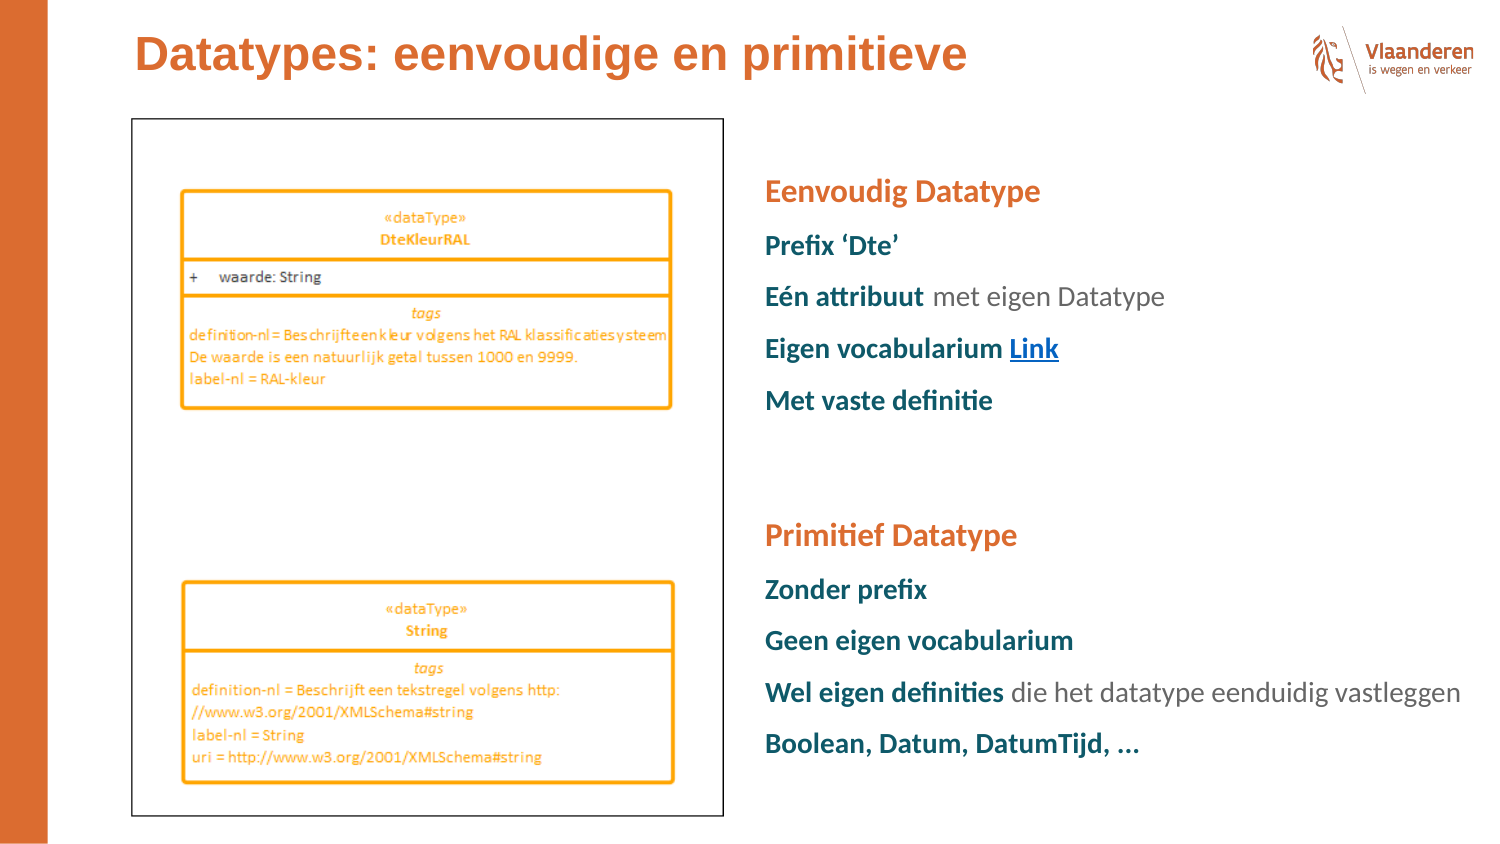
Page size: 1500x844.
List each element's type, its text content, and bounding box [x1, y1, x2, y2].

picture [1313, 26, 1474, 94]
picture [129, 117, 724, 818]
title Datatypes: eenvoudige en primitieve [119, 0, 1129, 94]
text_box Eenvoudig Datatype Prefix ‘Dte’ Eén attribuut met eigen Datatype Eigen vocabularium Link Met vaste definitie Primitief Datatype Zonder prefix Geen eigen vocabularium Wel eigen definities die het datatype eenduidig vastleggen Boolean, Datum, DatumTijd, ... [749, 111, 1500, 818]
